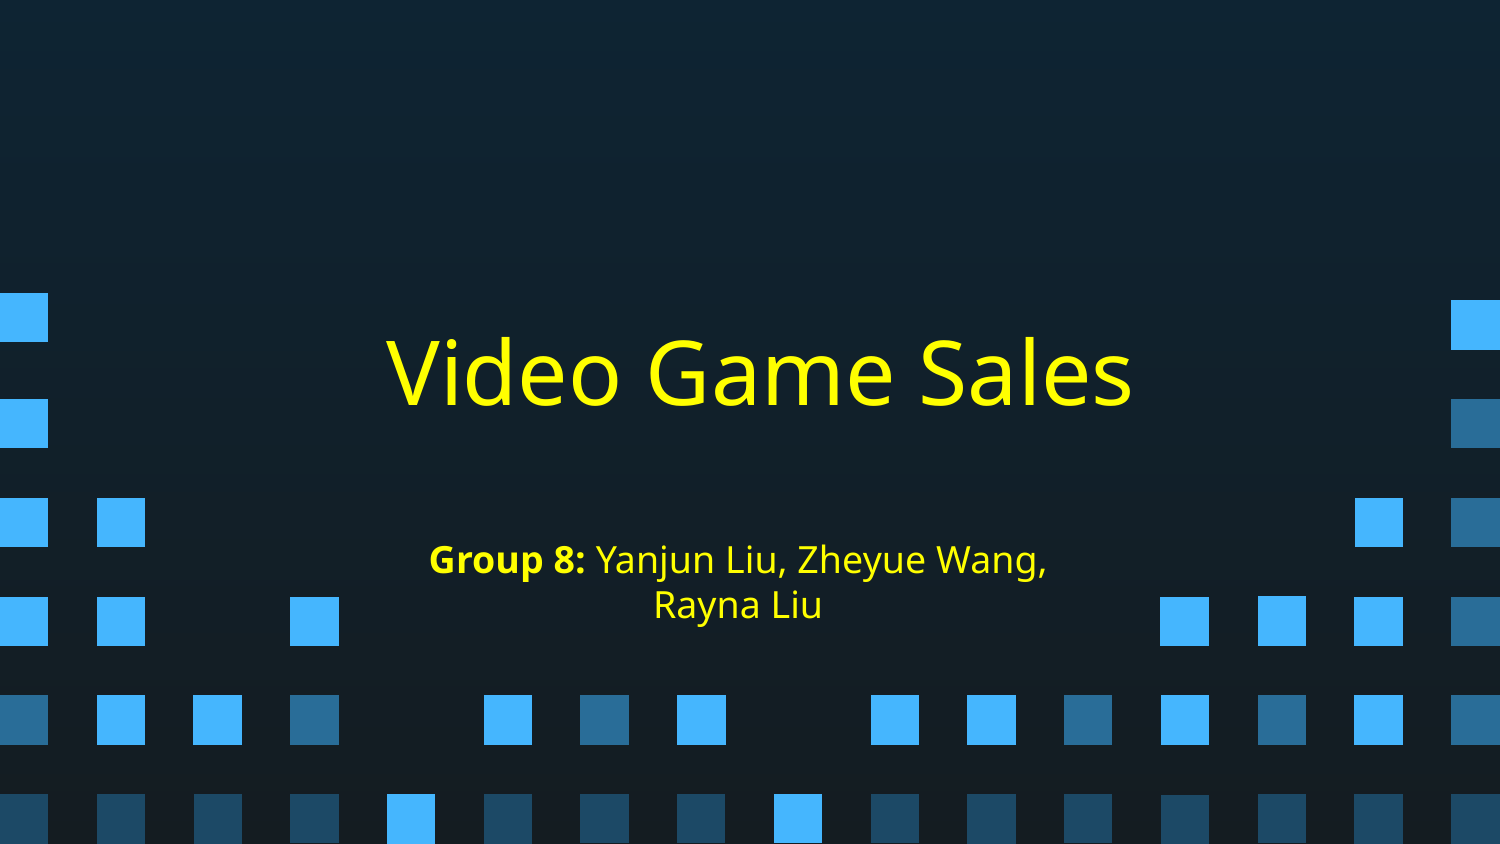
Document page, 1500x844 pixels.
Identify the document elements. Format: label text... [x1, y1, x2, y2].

title Video Game Sales [158, 309, 1363, 430]
subtitle Group 8: Yanjun Liu, Zheyue Wang, Rayna Liu [386, 538, 1090, 625]
